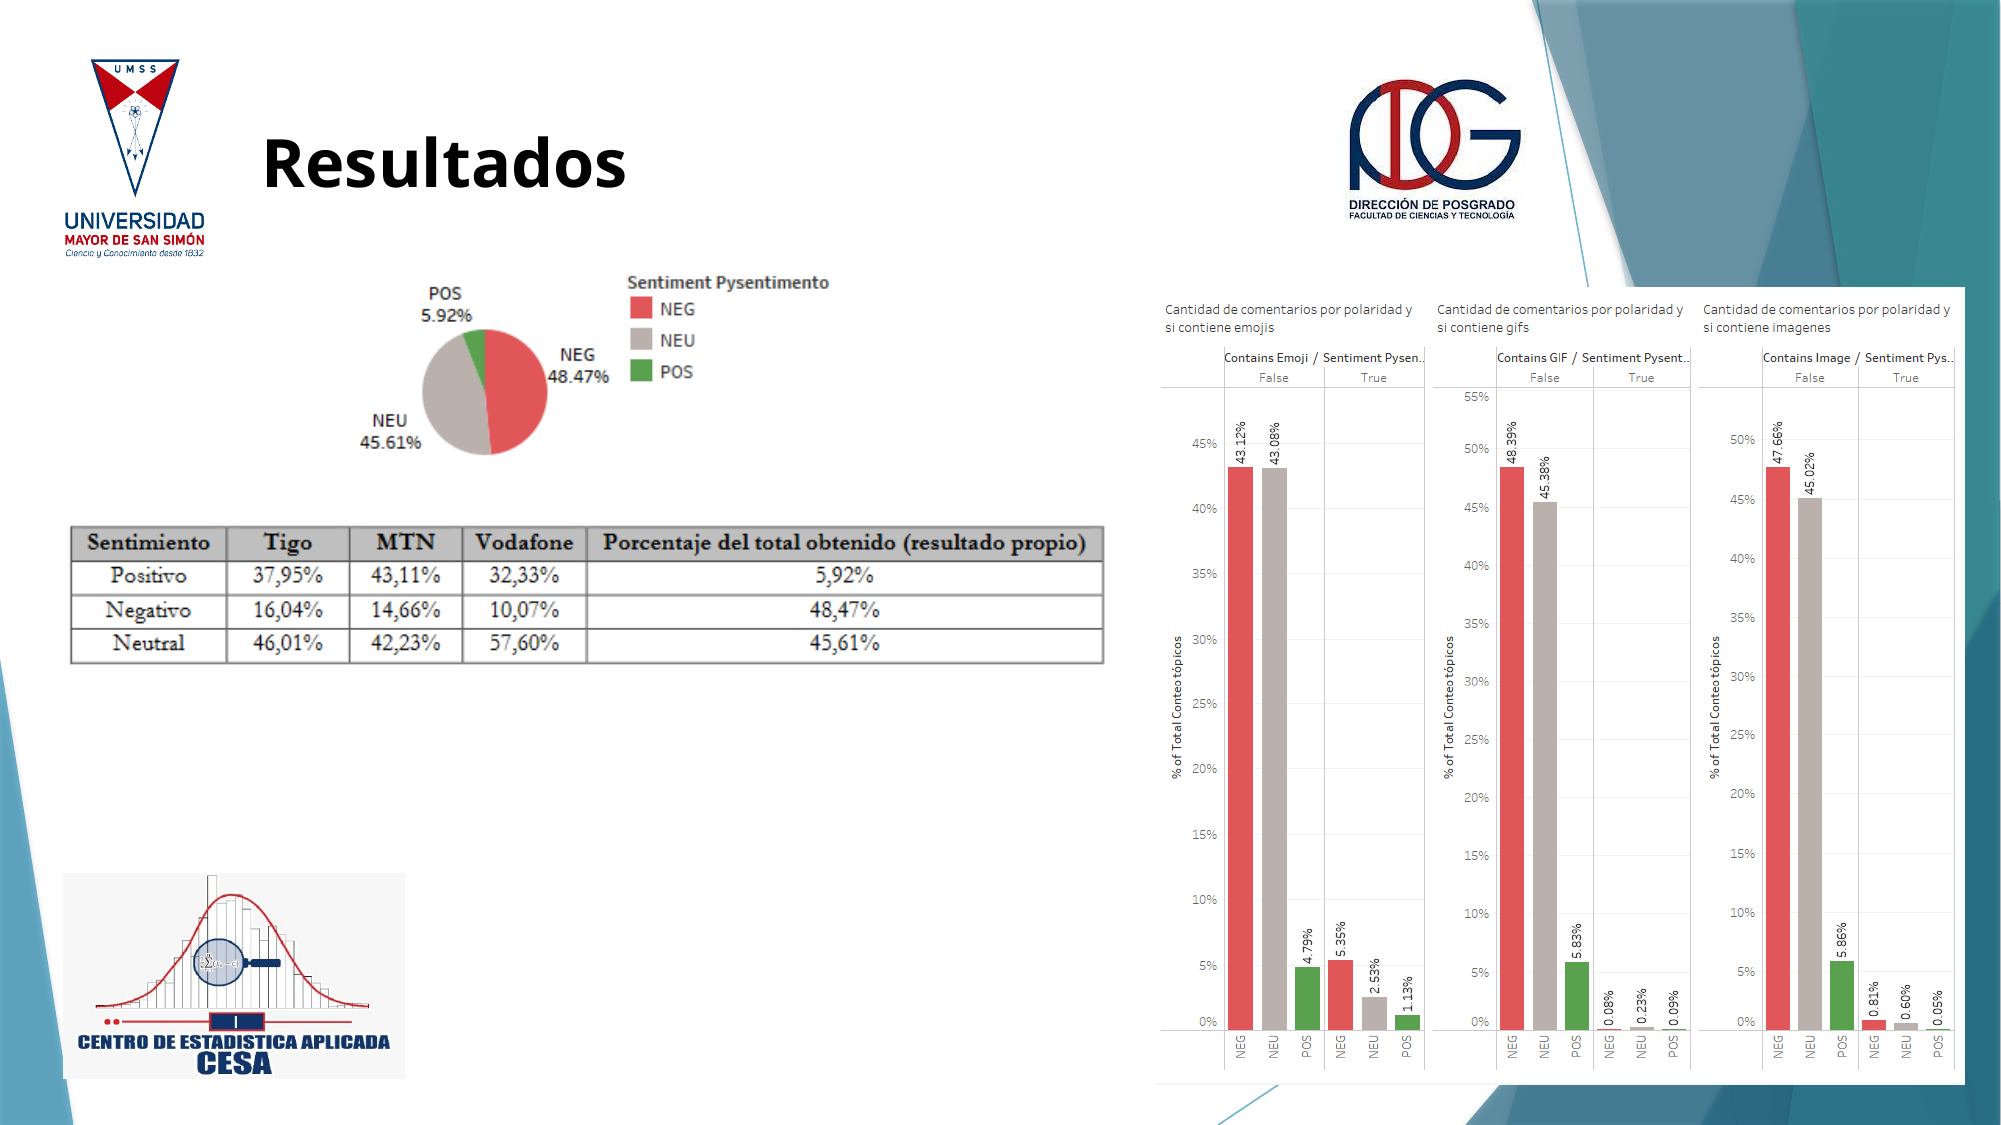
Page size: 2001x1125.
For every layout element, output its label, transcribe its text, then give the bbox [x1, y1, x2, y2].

picture [1335, 46, 1546, 232]
picture [1154, 287, 1966, 1086]
picture [63, 873, 406, 1079]
picture [52, 266, 1126, 674]
title Resultados [246, 97, 1330, 232]
picture [64, 59, 205, 258]
